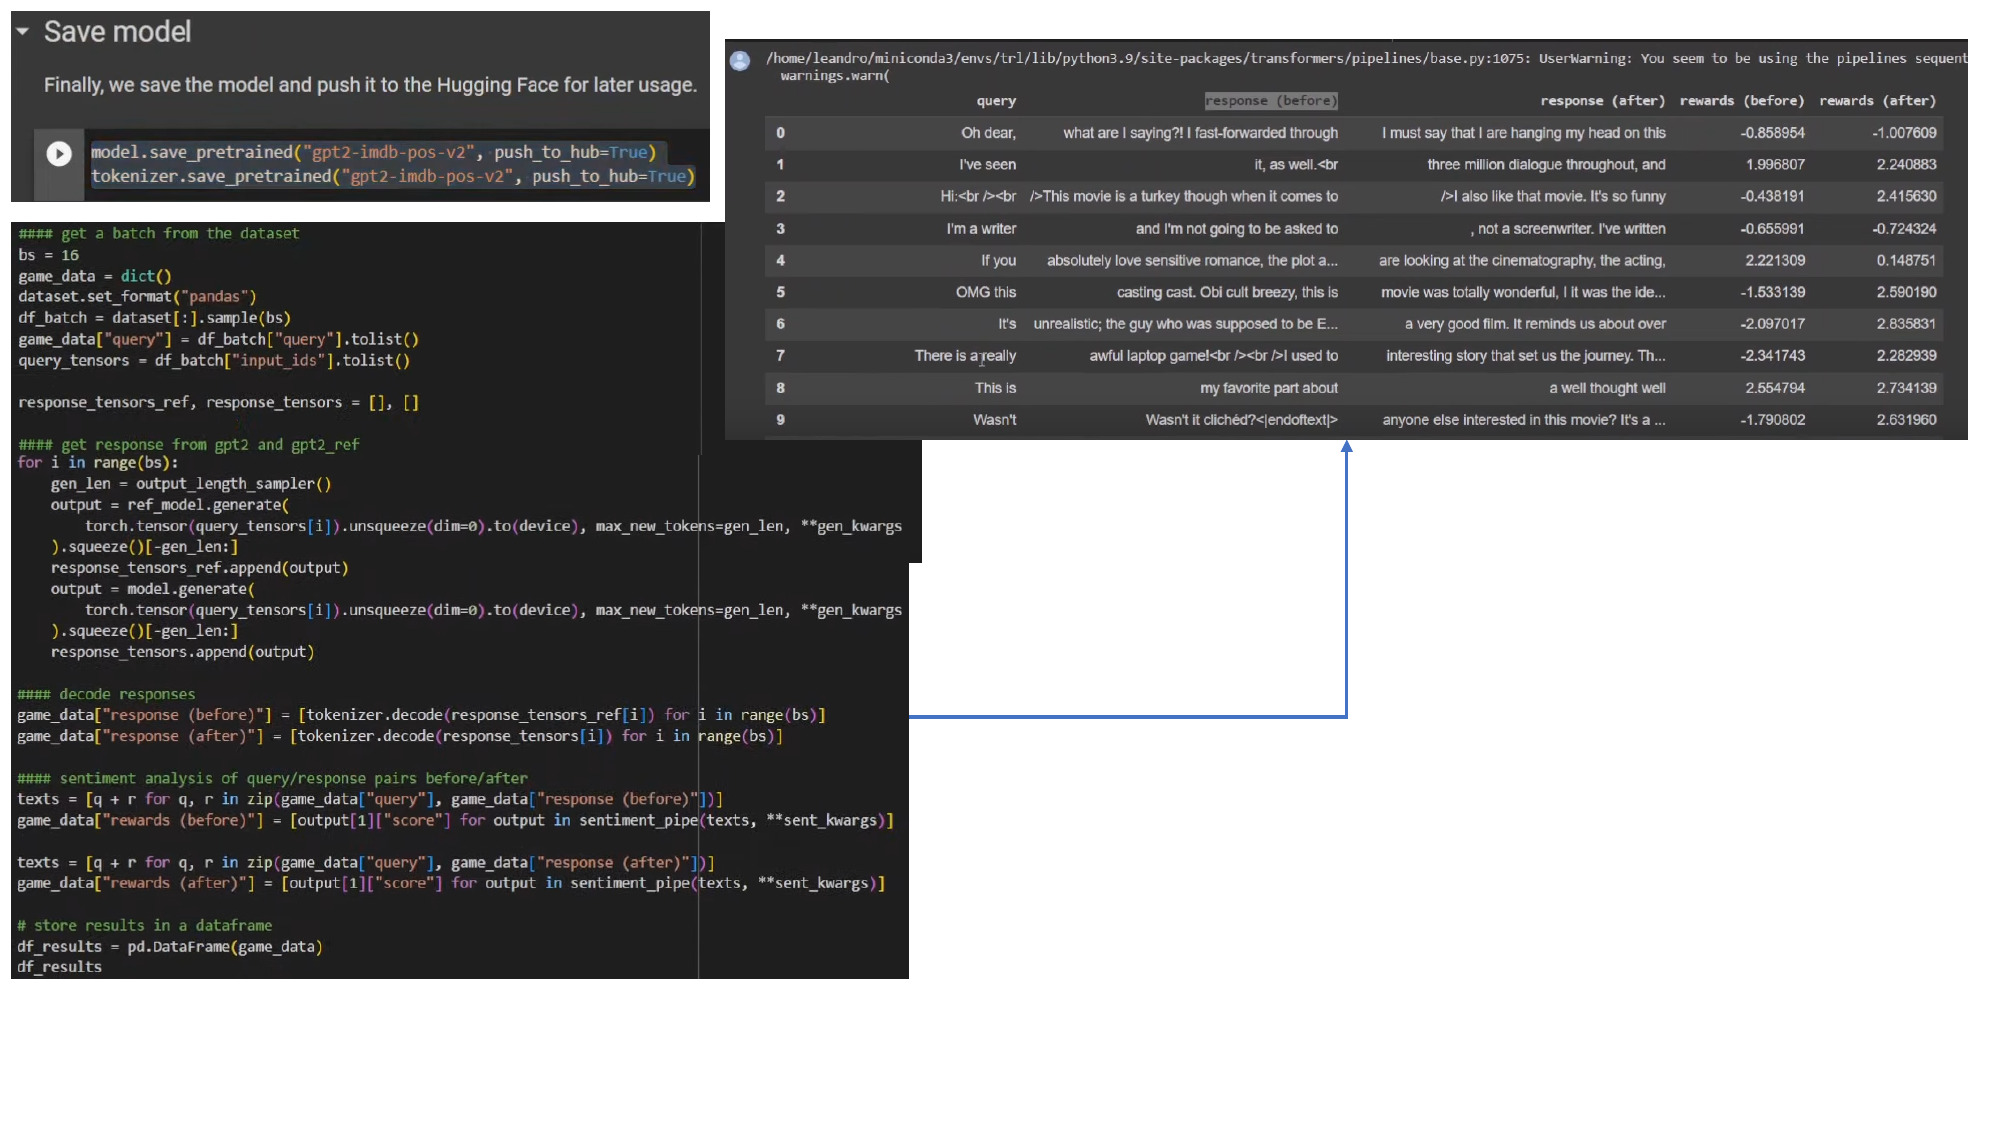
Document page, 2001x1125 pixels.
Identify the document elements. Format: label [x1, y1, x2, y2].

picture [11, 39, 1968, 979]
picture [11, 11, 710, 202]
text_box [909, 439, 1347, 718]
